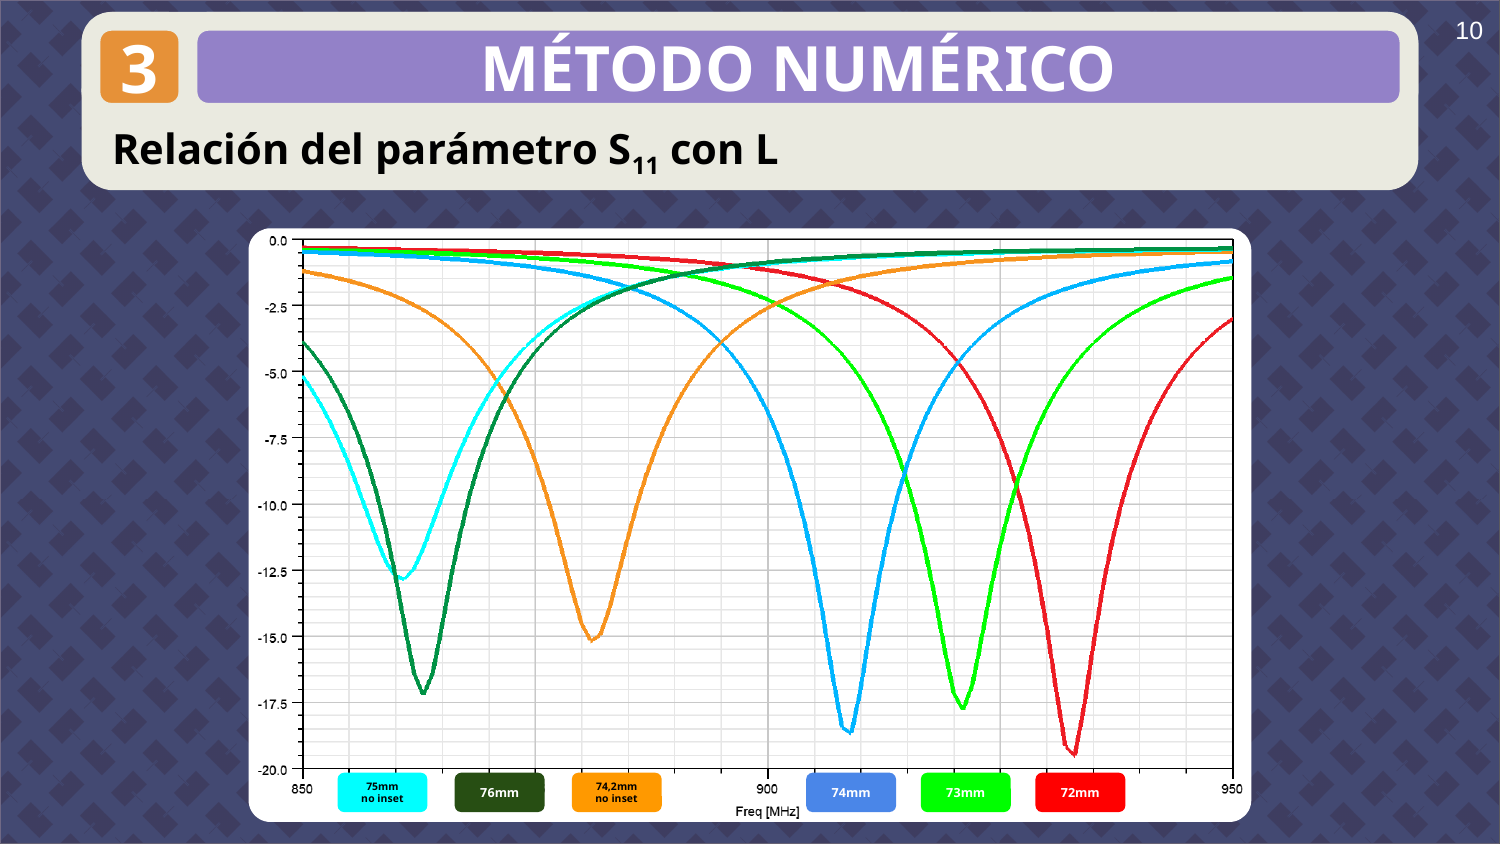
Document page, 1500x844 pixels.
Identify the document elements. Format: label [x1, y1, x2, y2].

text_box [90, 21, 1410, 182]
picture [248, 228, 1252, 823]
text_box [0, 0, 1500, 844]
